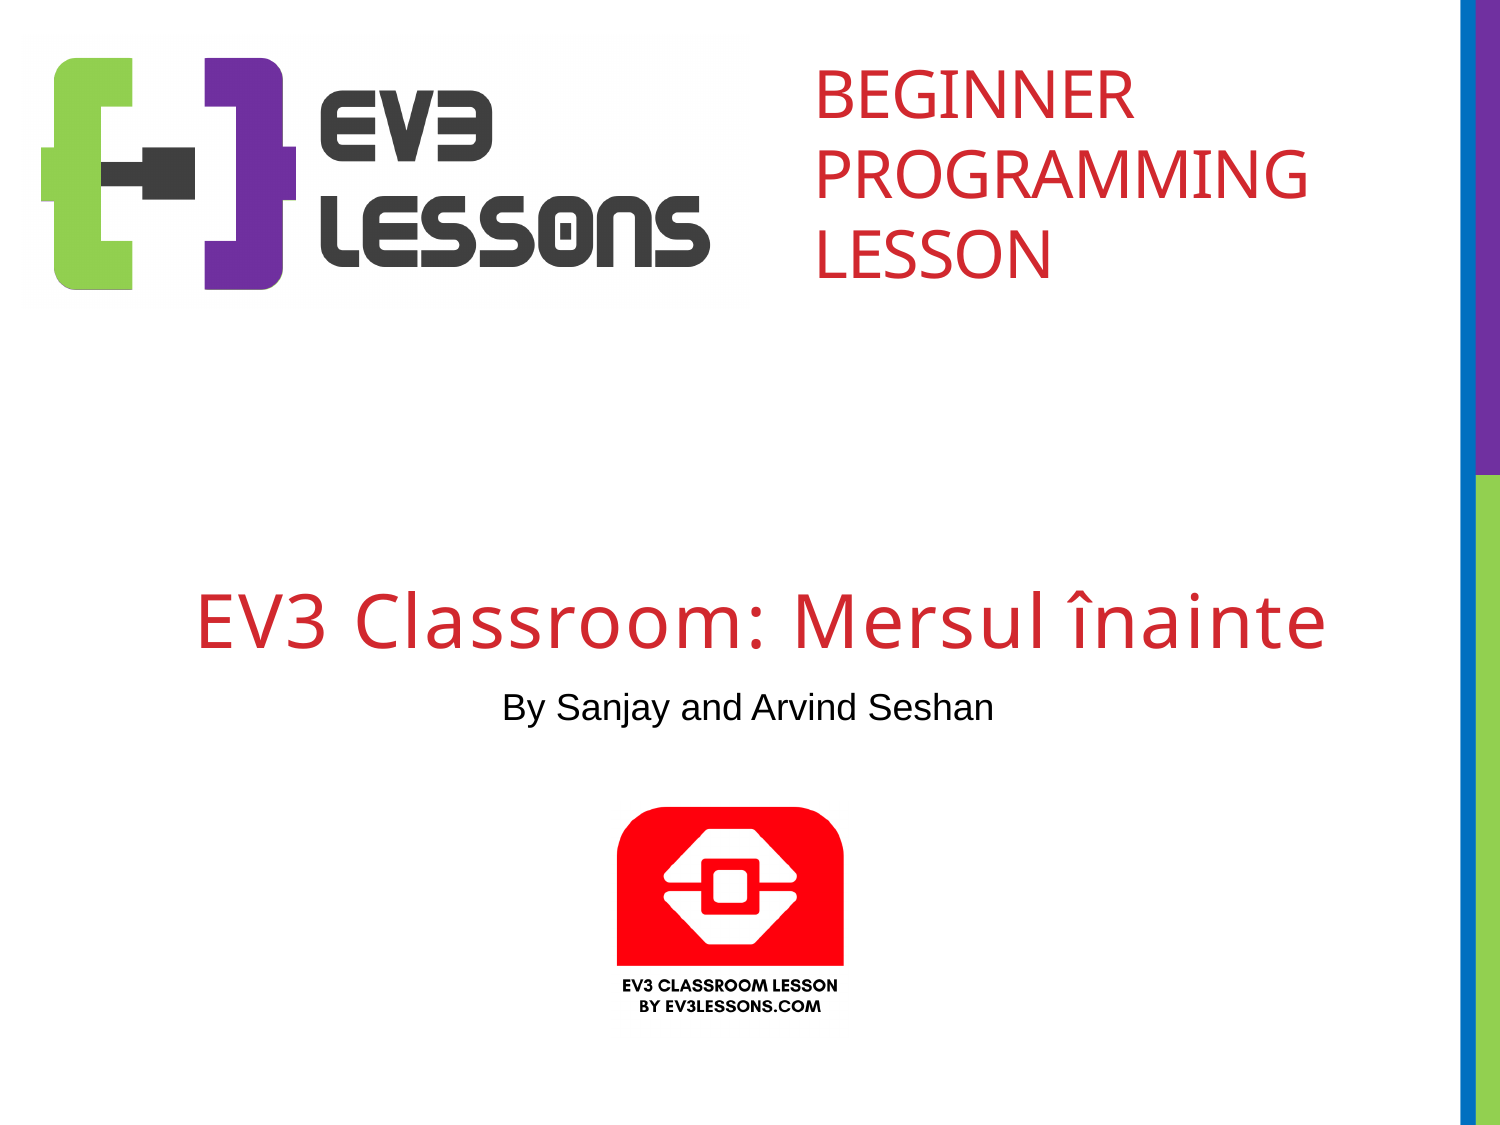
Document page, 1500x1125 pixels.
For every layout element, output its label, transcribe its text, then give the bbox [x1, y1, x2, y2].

subtitle EV3 Classroom: Mersul înainte [75, 565, 1448, 716]
text_box BEGINNER PROGRAMMING LESSON [798, 44, 1438, 307]
picture [20, 33, 751, 310]
picture [611, 800, 850, 1039]
